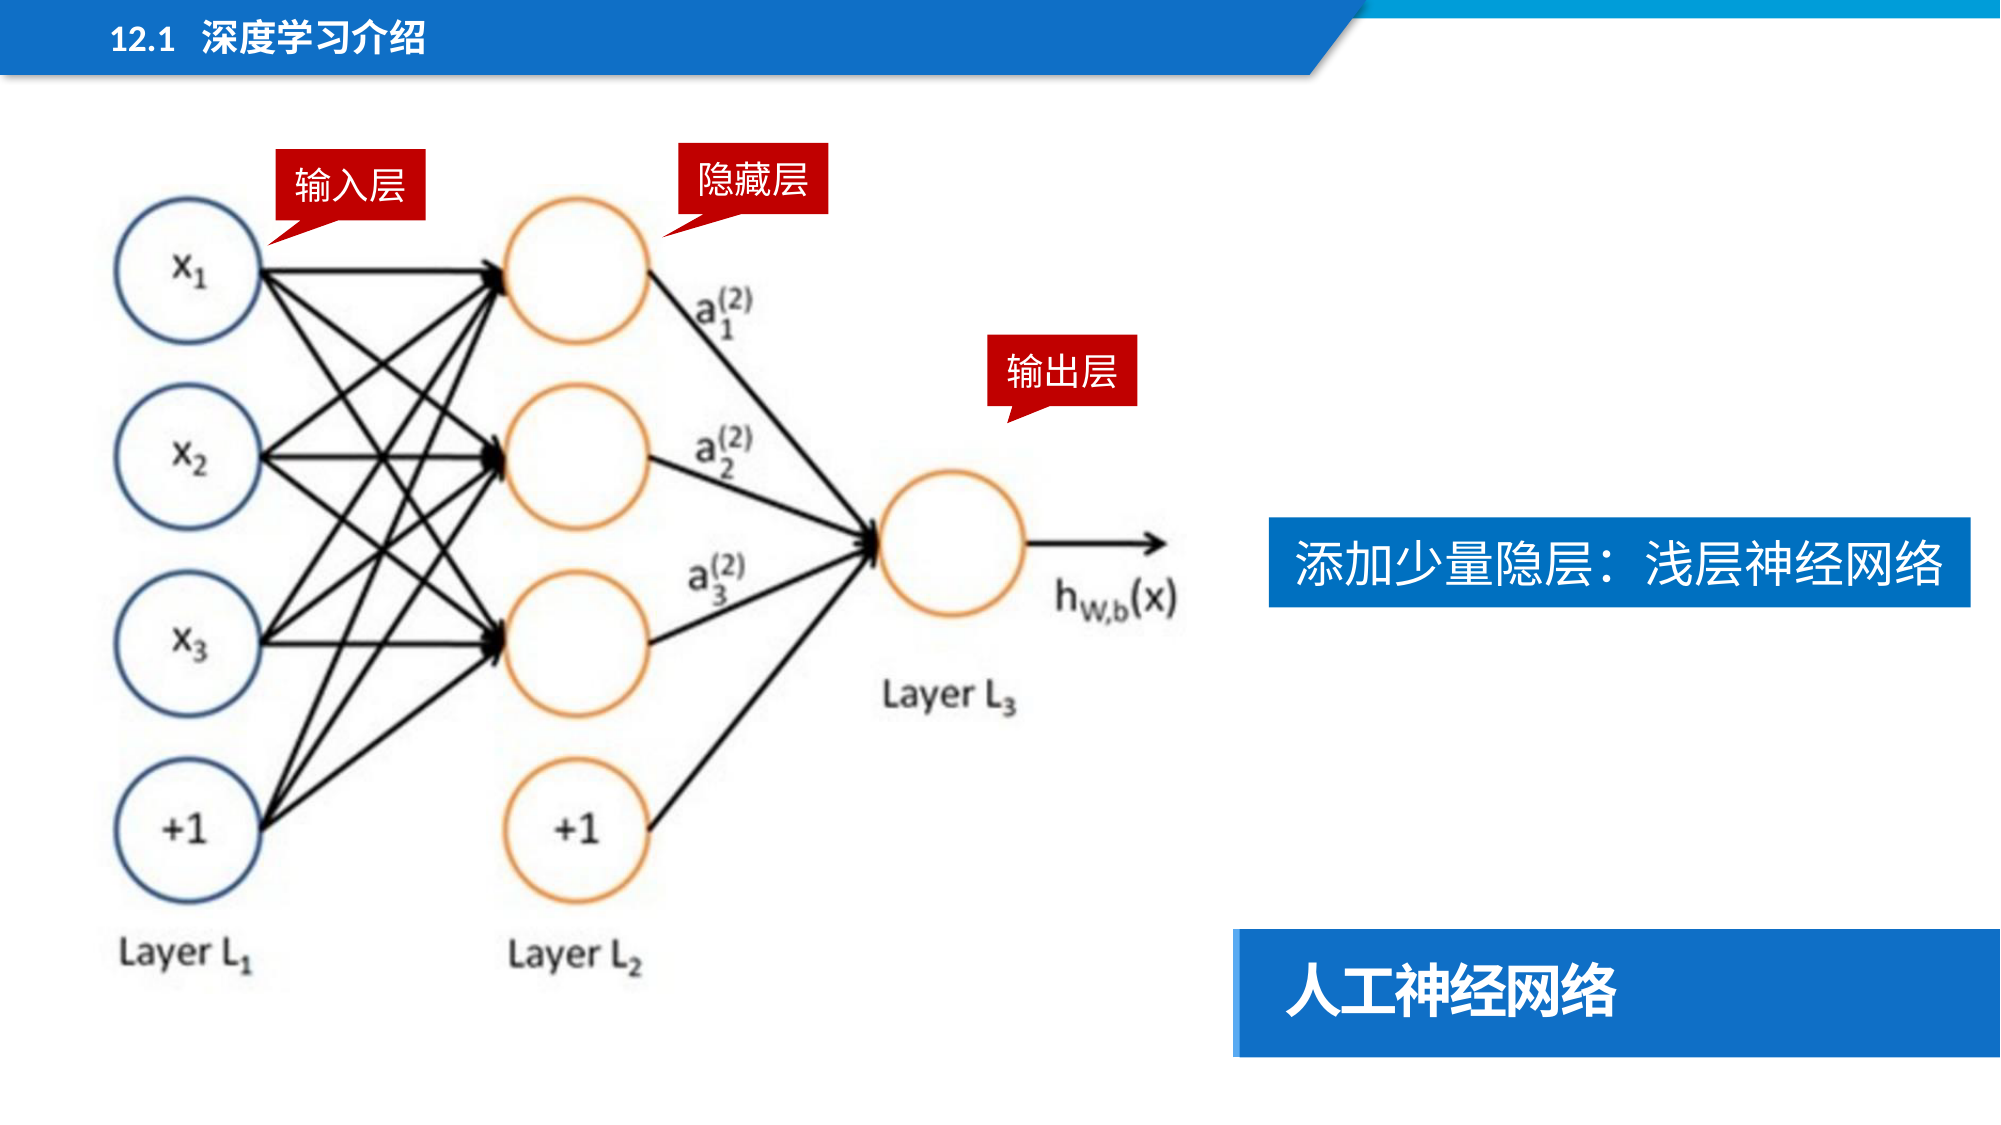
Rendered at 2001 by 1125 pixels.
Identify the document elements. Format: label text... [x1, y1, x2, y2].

list 12.1 深度学习介绍 [93, 11, 1138, 68]
text_box 输入层 [274, 148, 427, 184]
text_box 添加少量隐层：浅层神经网络 [1268, 516, 1972, 608]
list 人工神经网络 [1239, 929, 2000, 1058]
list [93, 184, 1188, 994]
text_box 隐藏层 [677, 141, 830, 184]
